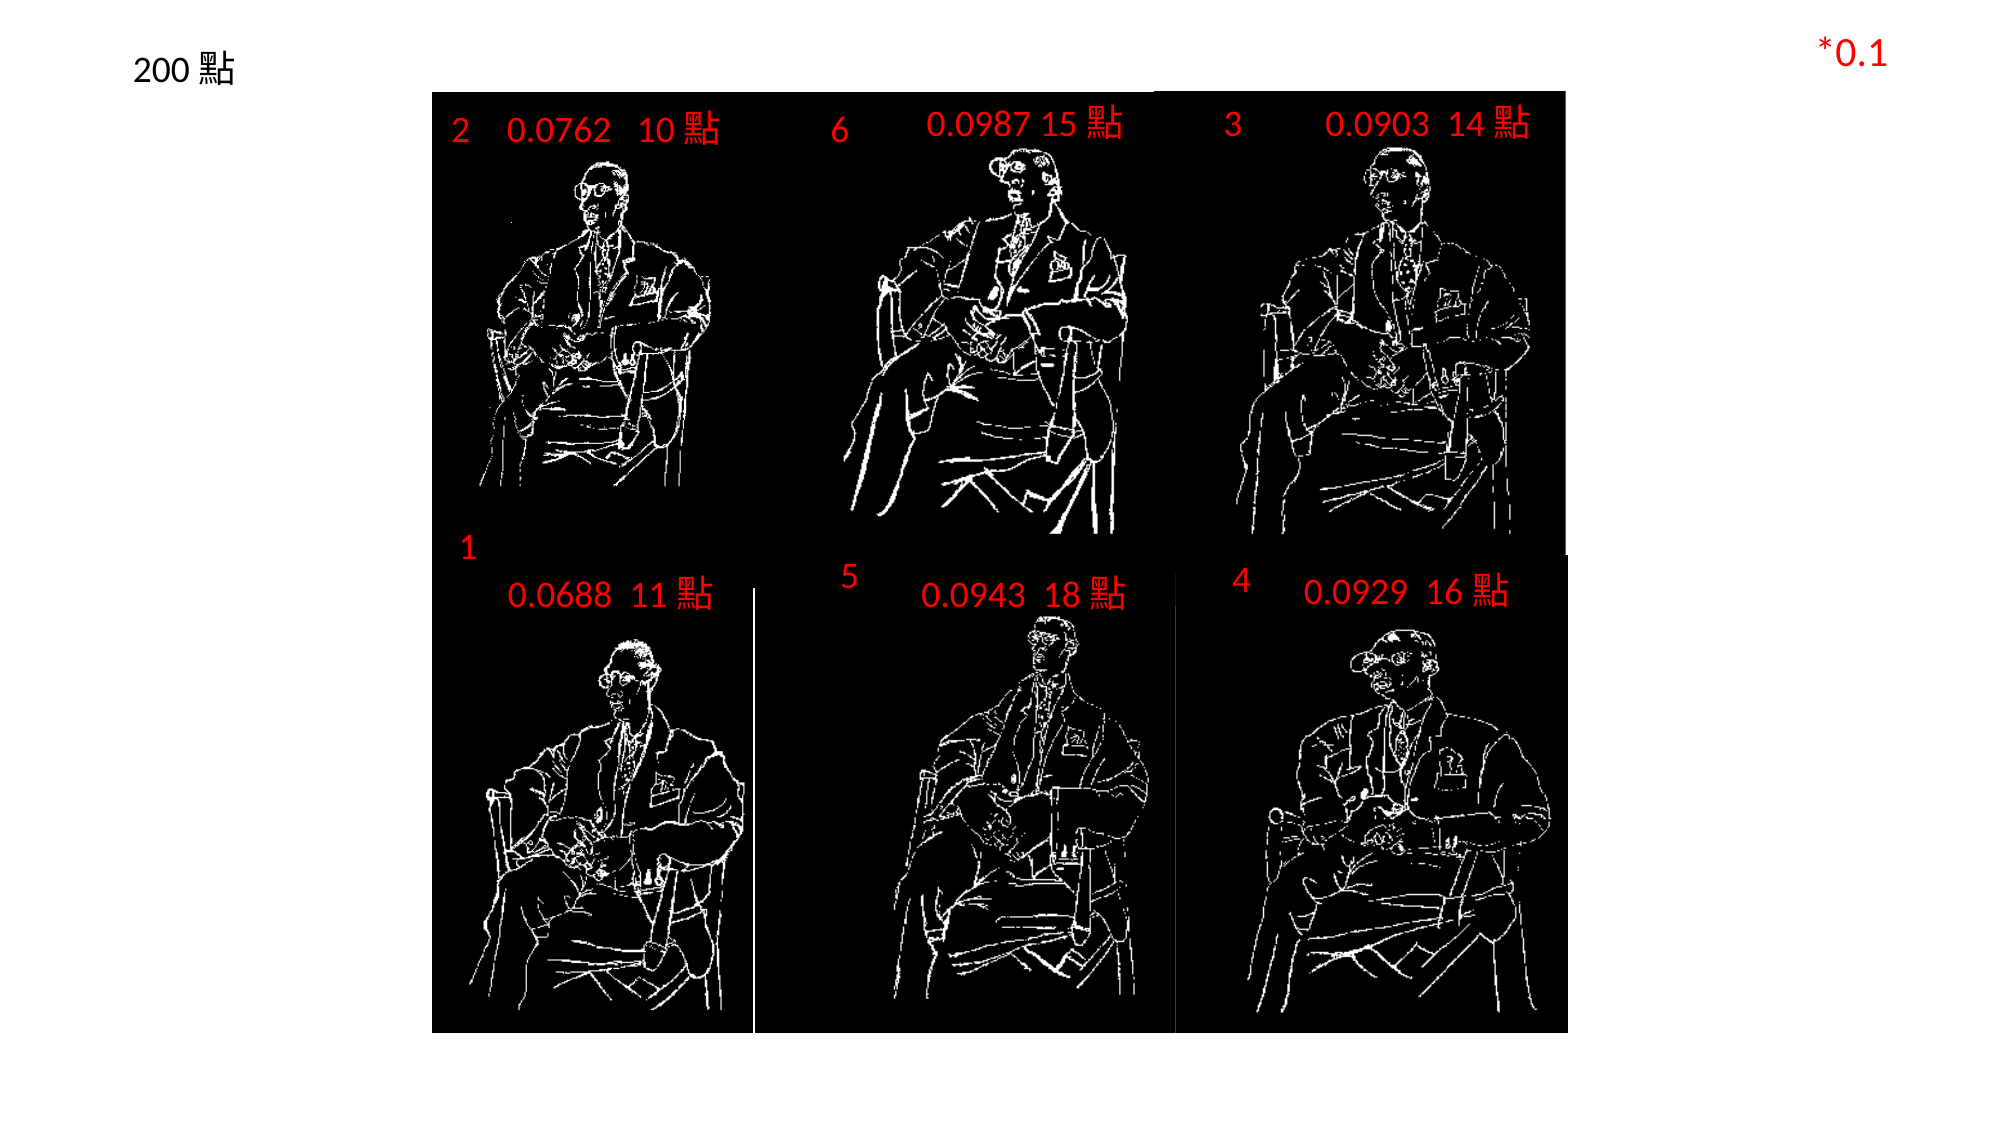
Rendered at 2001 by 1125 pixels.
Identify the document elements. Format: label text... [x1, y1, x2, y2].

picture [431, 91, 1568, 1033]
text_box *0.1 [1800, 16, 1904, 82]
text_box 200點 [118, 37, 251, 98]
